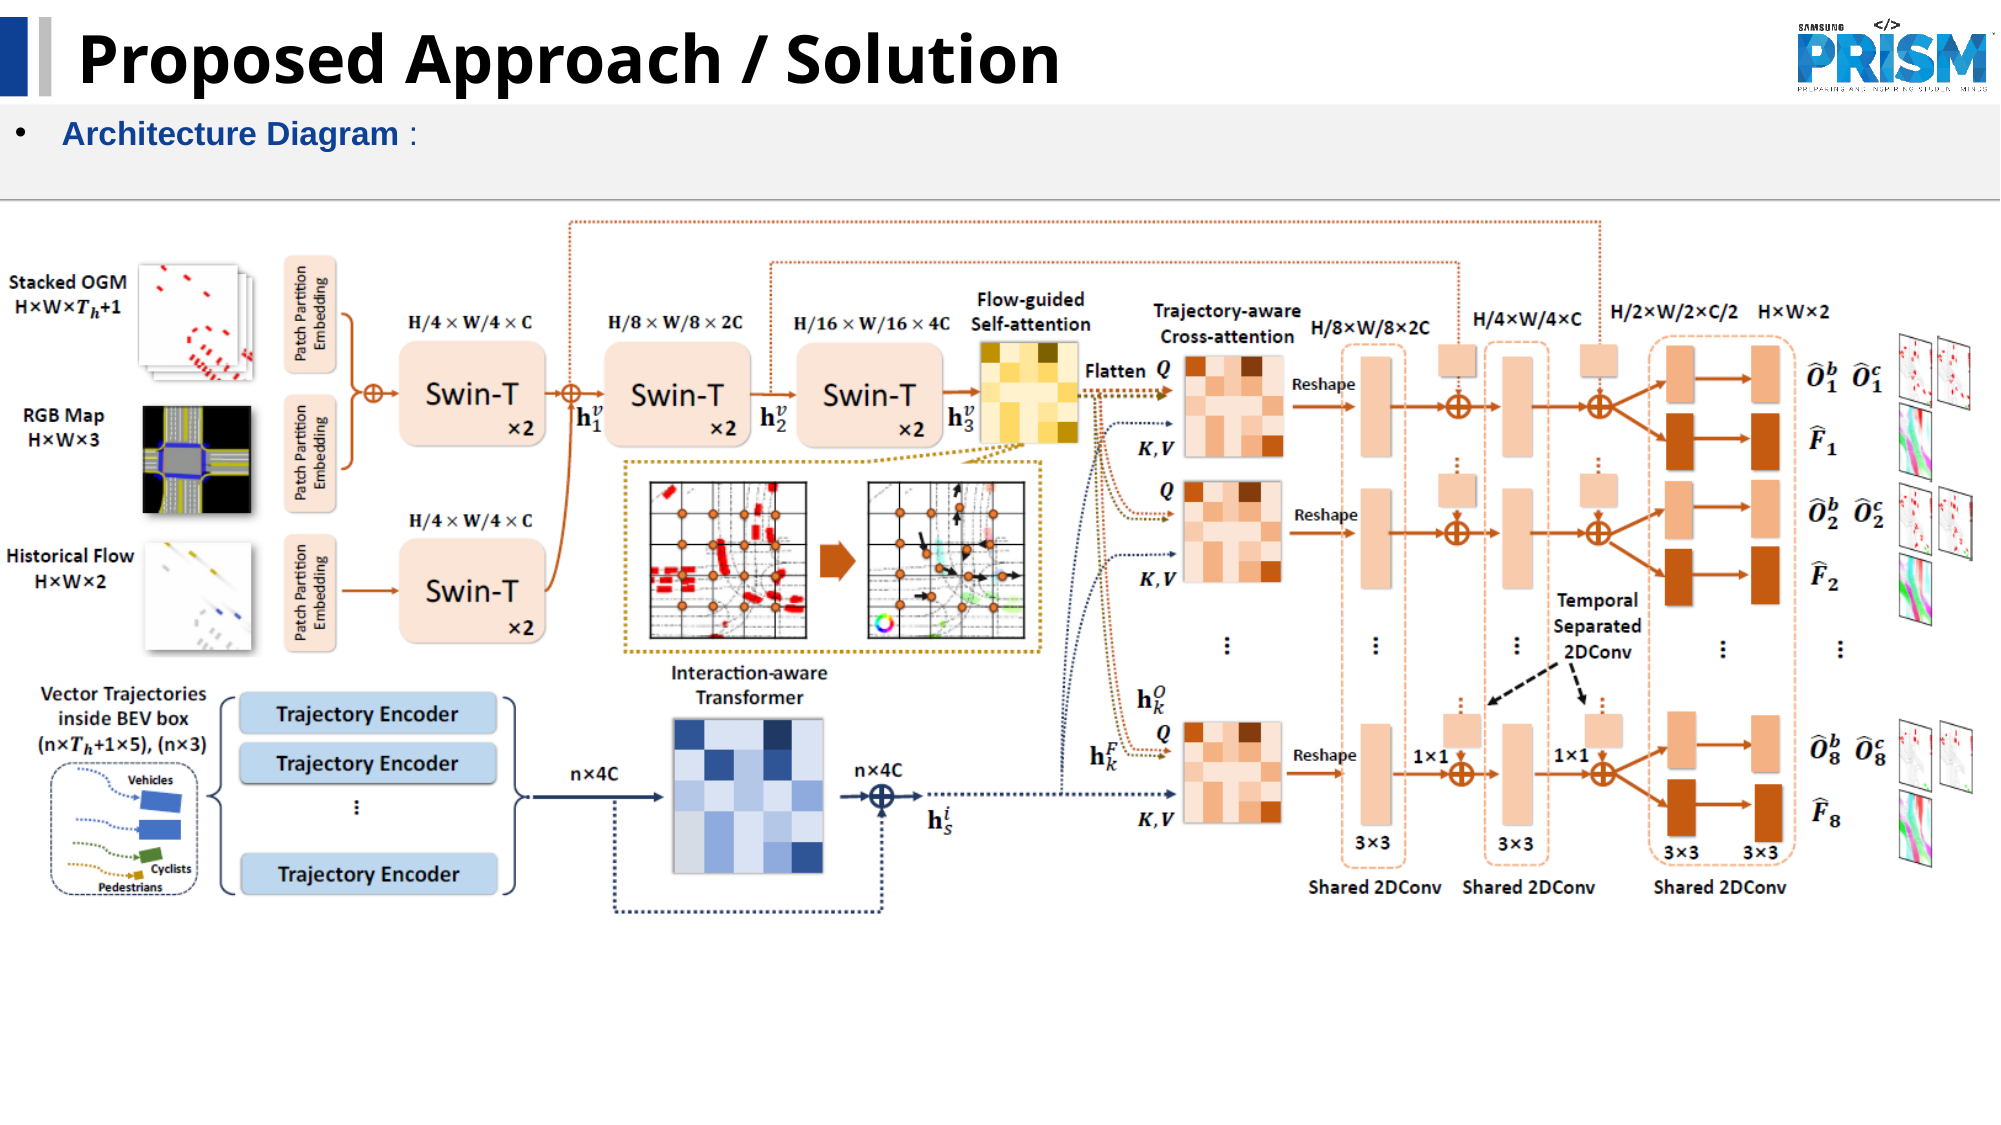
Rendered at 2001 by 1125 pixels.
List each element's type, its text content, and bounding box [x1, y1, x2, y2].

text_box [0, 15, 30, 98]
text_box [37, 15, 53, 98]
text_box Architecture Diagram : [0, 104, 2000, 198]
picture [1794, 16, 2000, 96]
picture [0, 198, 2000, 926]
text_box Proposed Approach / Solution [62, 9, 1605, 103]
